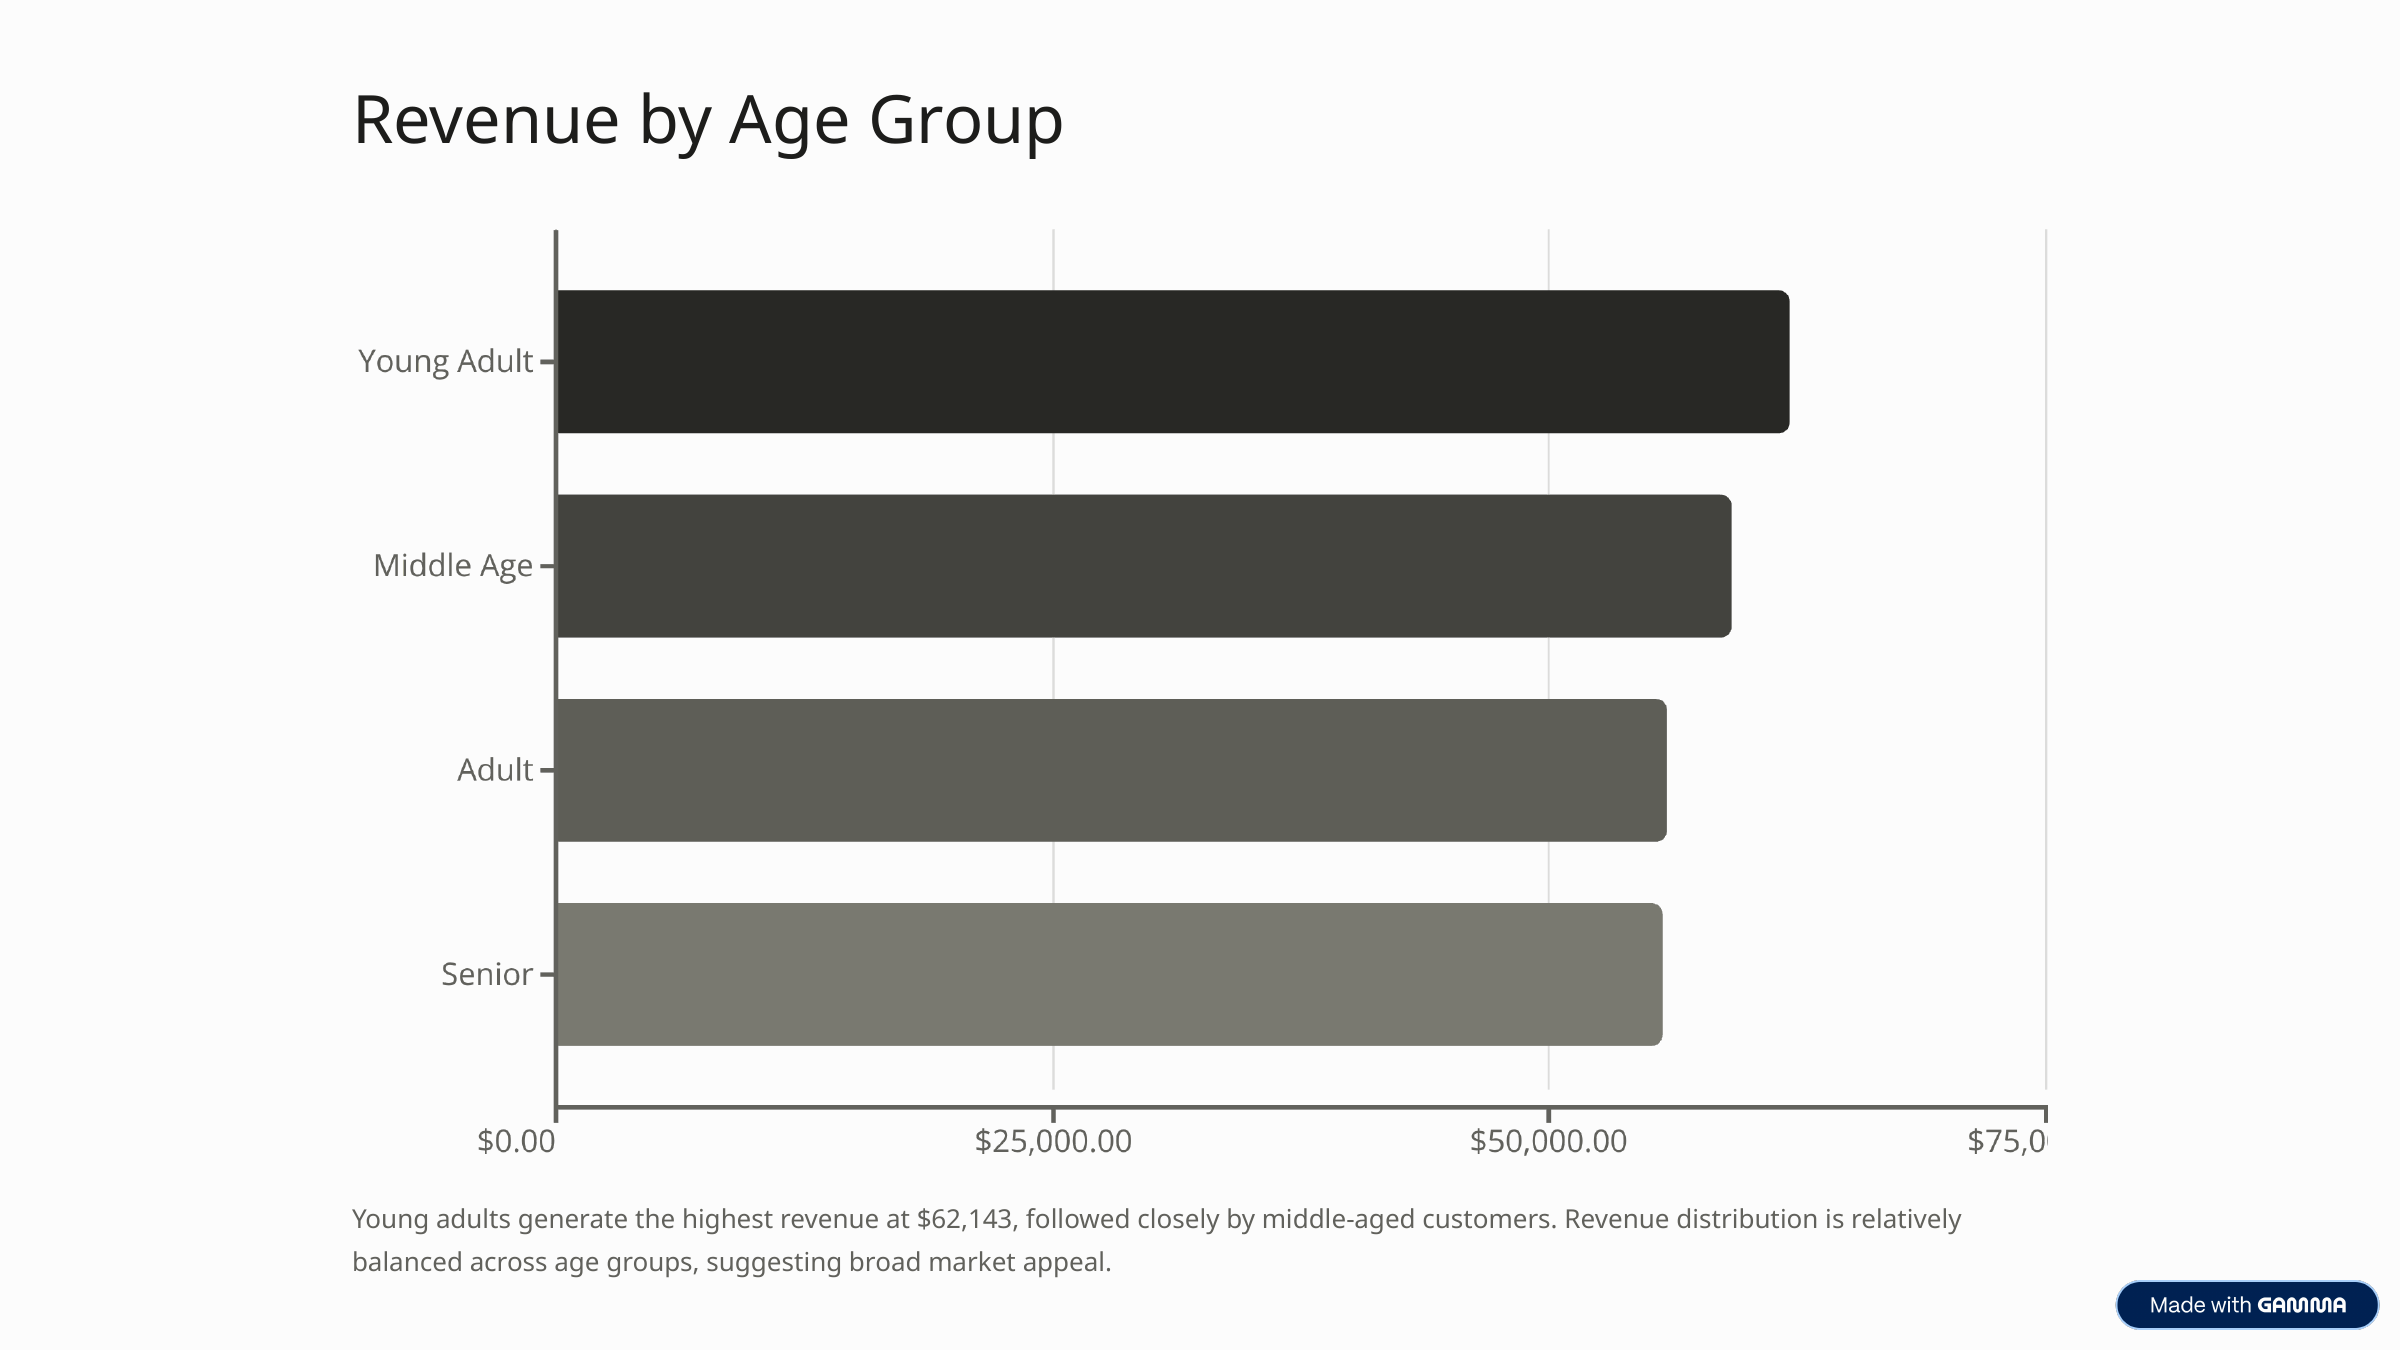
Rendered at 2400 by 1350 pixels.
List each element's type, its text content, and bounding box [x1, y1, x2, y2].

text_box Revenue by Age Group [352, 73, 1124, 158]
text_box Young adults generate the highest revenue at $62,143, followed closely by middle-aged customers. Revenue distribution is relatively balanced across age groups, suggesting broad market appeal. [352, 1190, 2048, 1277]
picture [2106, 1271, 2389, 1339]
picture [352, 211, 2048, 1161]
